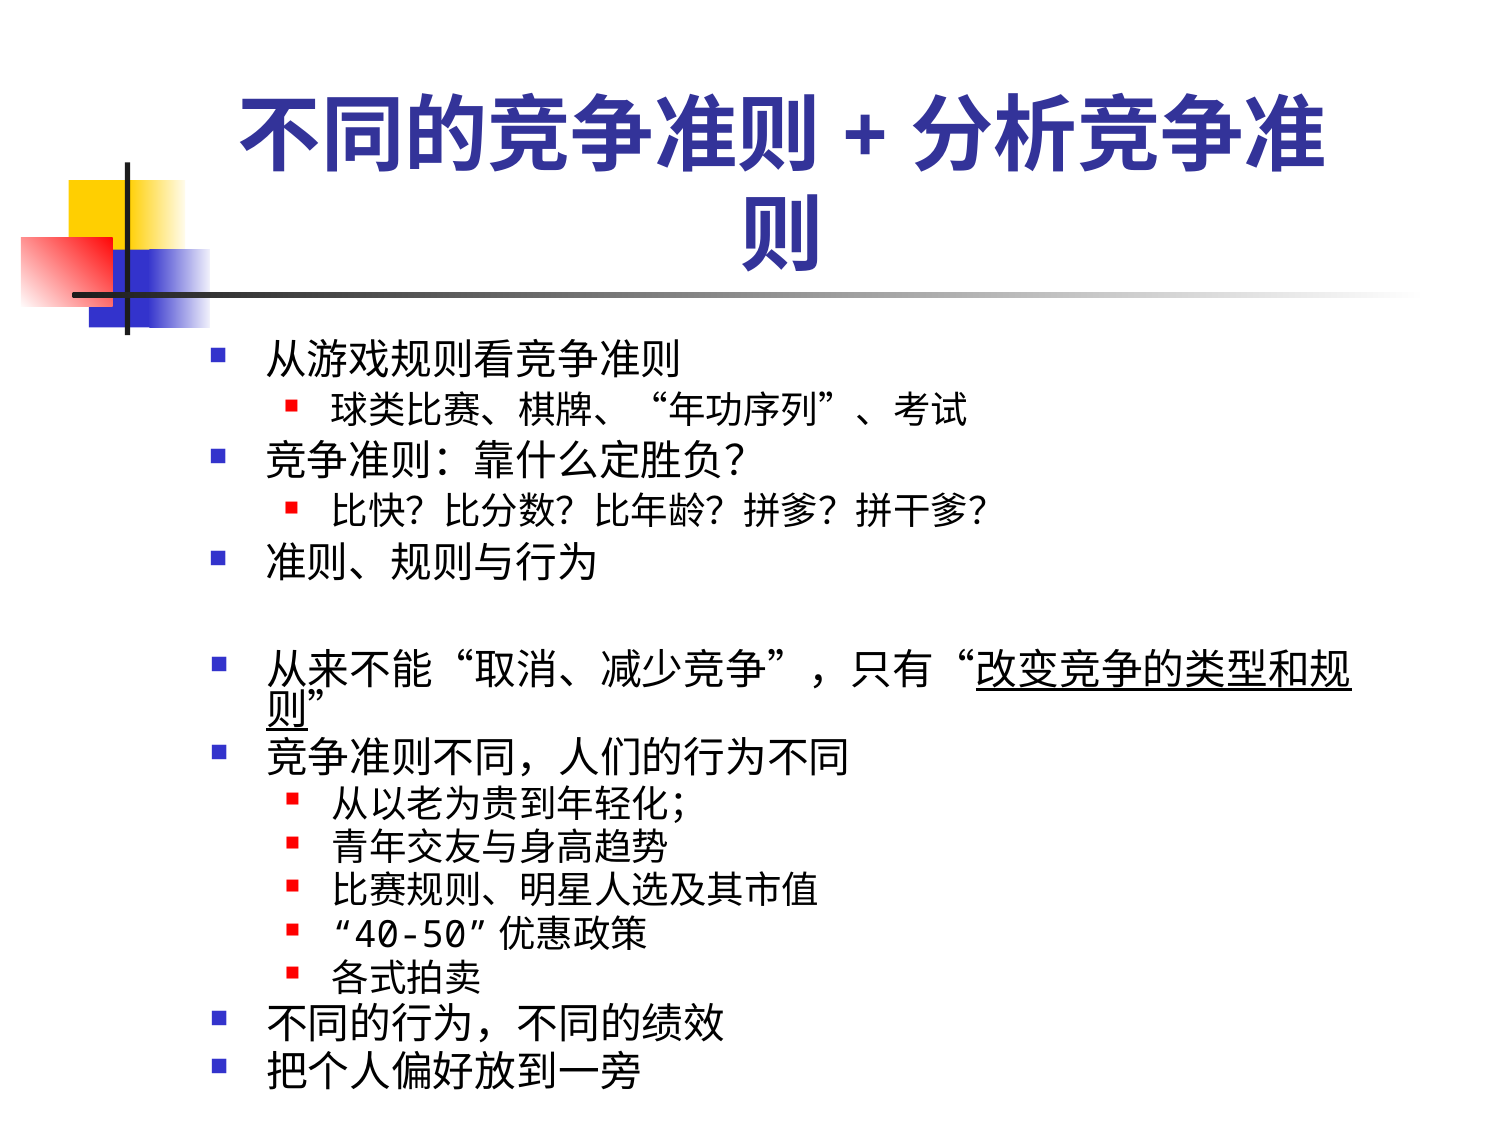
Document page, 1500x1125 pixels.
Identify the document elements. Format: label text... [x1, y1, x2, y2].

text_box 从来不能“取消、减少竞争”，只有“改变竞争的类型和规则” 竞争准则不同，人们的行为不同 从以老为贵到年轻化； 青年交友与身高趋势 比赛规则、明星人选及其市值 “40-50”优惠政策 各式拍卖 不同的行为，不同的绩效 把个人偏好放到一旁 [194, 645, 1442, 1073]
title 不同的竞争准则+分析竞争准则 [188, 101, 1377, 289]
list 从游戏规则看竞争准则 球类比赛、棋牌、“年功序列”、考试 竞争准则：靠什么定胜负？ 比快？比分数？比年龄？拼爹？拼干爹？ 准则、规则与行为 [193, 330, 1470, 1007]
